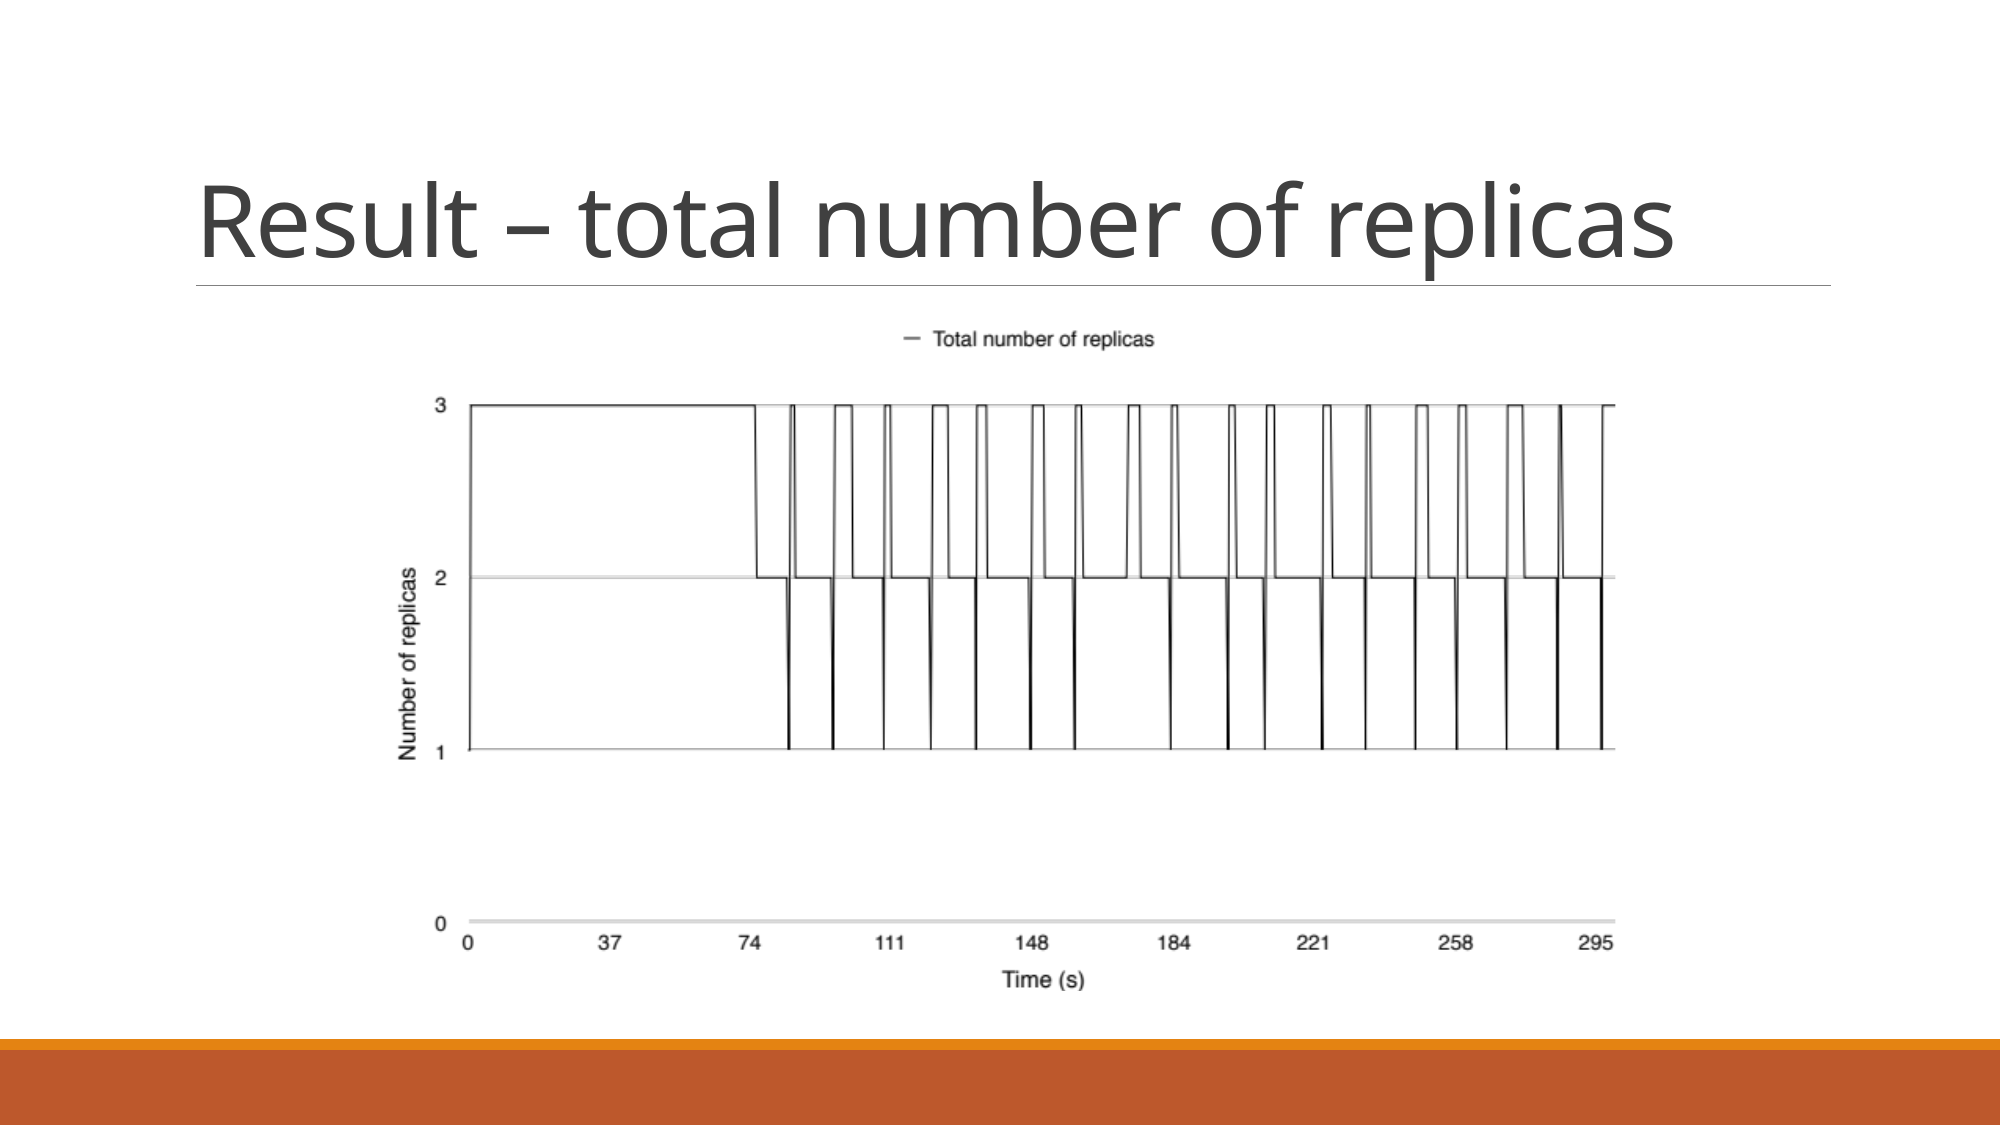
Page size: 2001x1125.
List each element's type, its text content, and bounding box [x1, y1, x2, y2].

title Result – total number of replicas [180, 47, 1830, 285]
picture [394, 325, 1616, 992]
